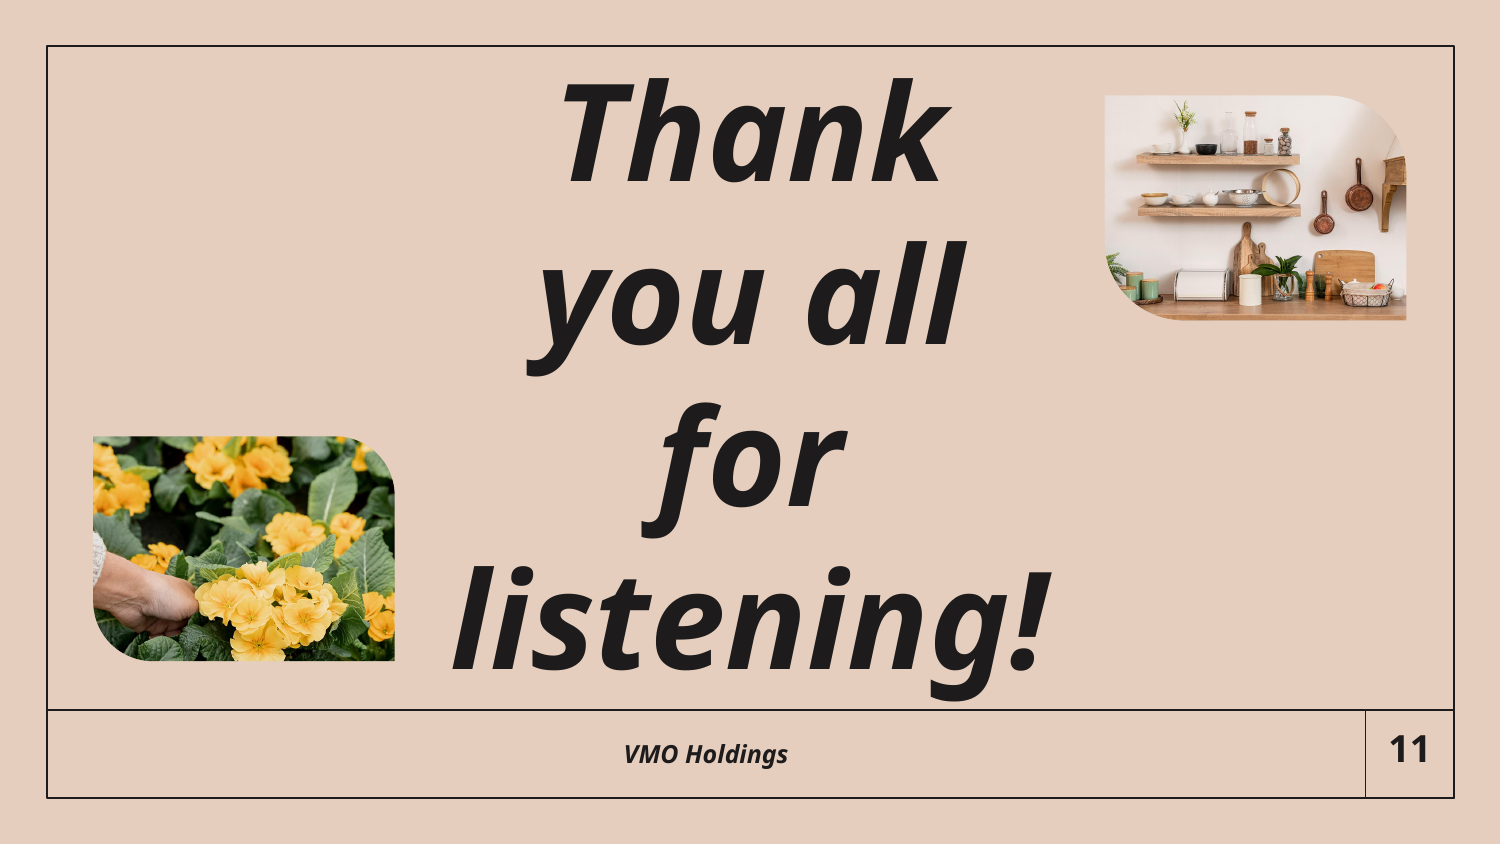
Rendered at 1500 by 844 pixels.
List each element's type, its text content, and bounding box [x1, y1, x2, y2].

picture [92, 436, 395, 662]
picture [1104, 95, 1407, 321]
slide_number 11 [1365, 709, 1455, 799]
text_box VMO Holdings [46, 710, 1366, 798]
title Thank you all for listening! [428, 232, 1072, 511]
